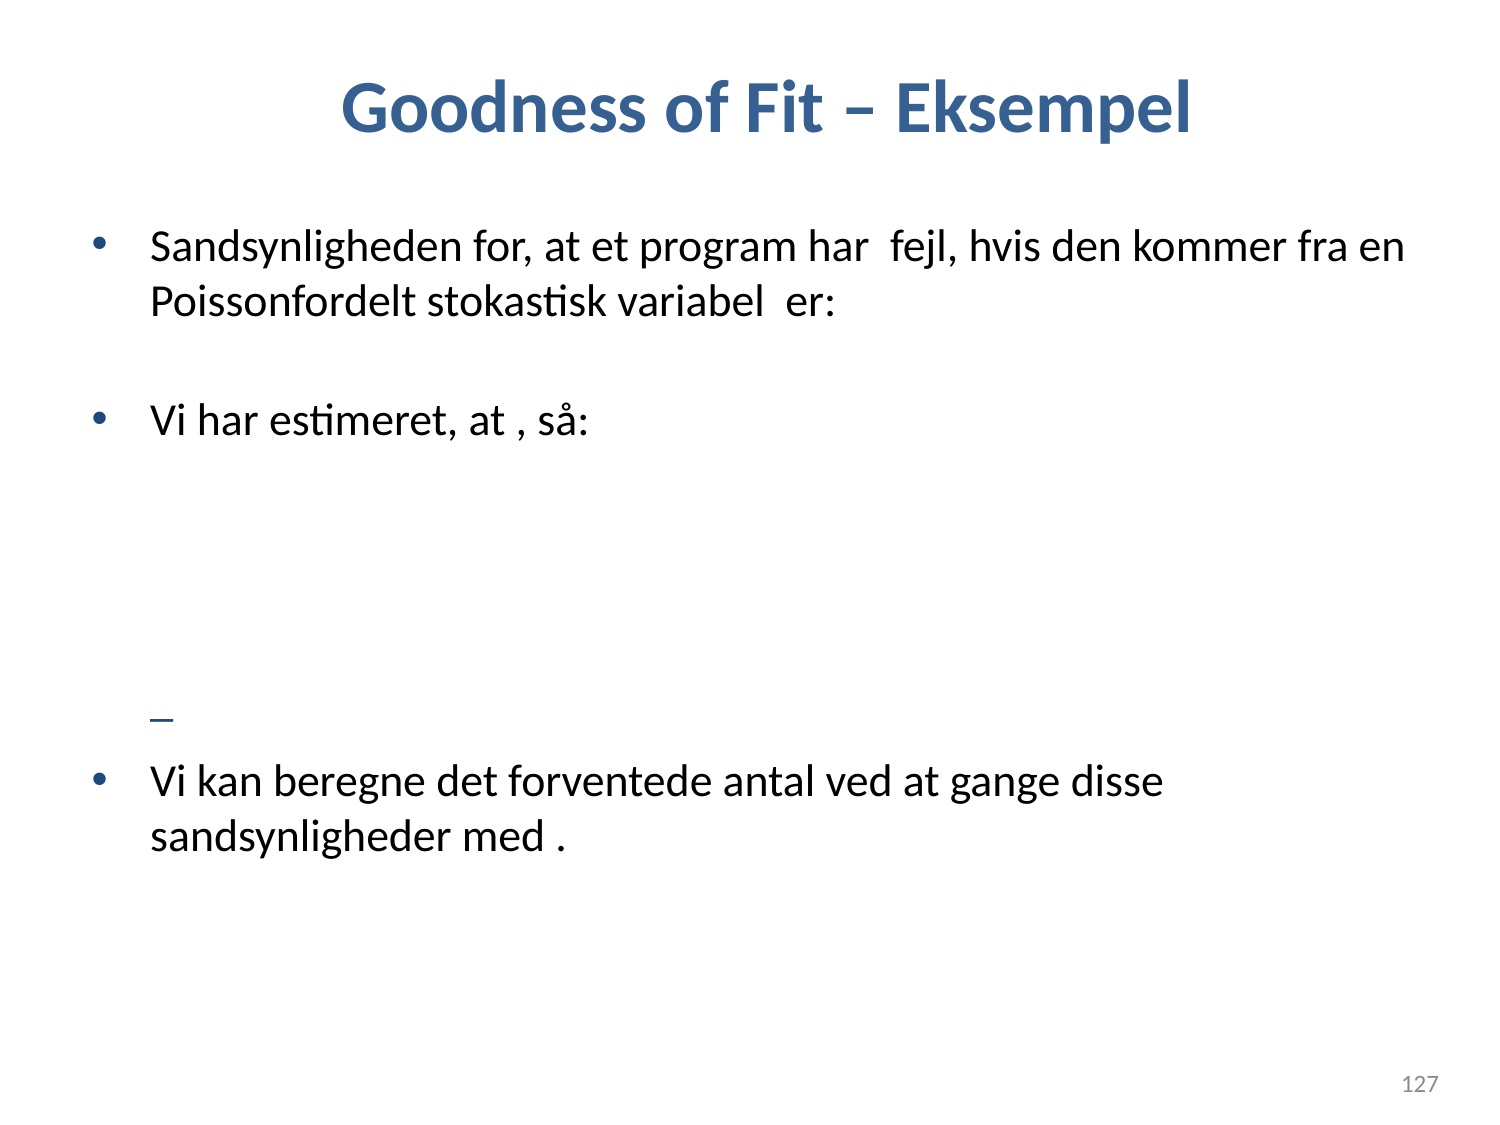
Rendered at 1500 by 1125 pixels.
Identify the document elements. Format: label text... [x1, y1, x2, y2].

title Goodness of Fit – Eksempel [76, 45, 1459, 161]
slide_number 127 [1104, 1058, 1455, 1107]
